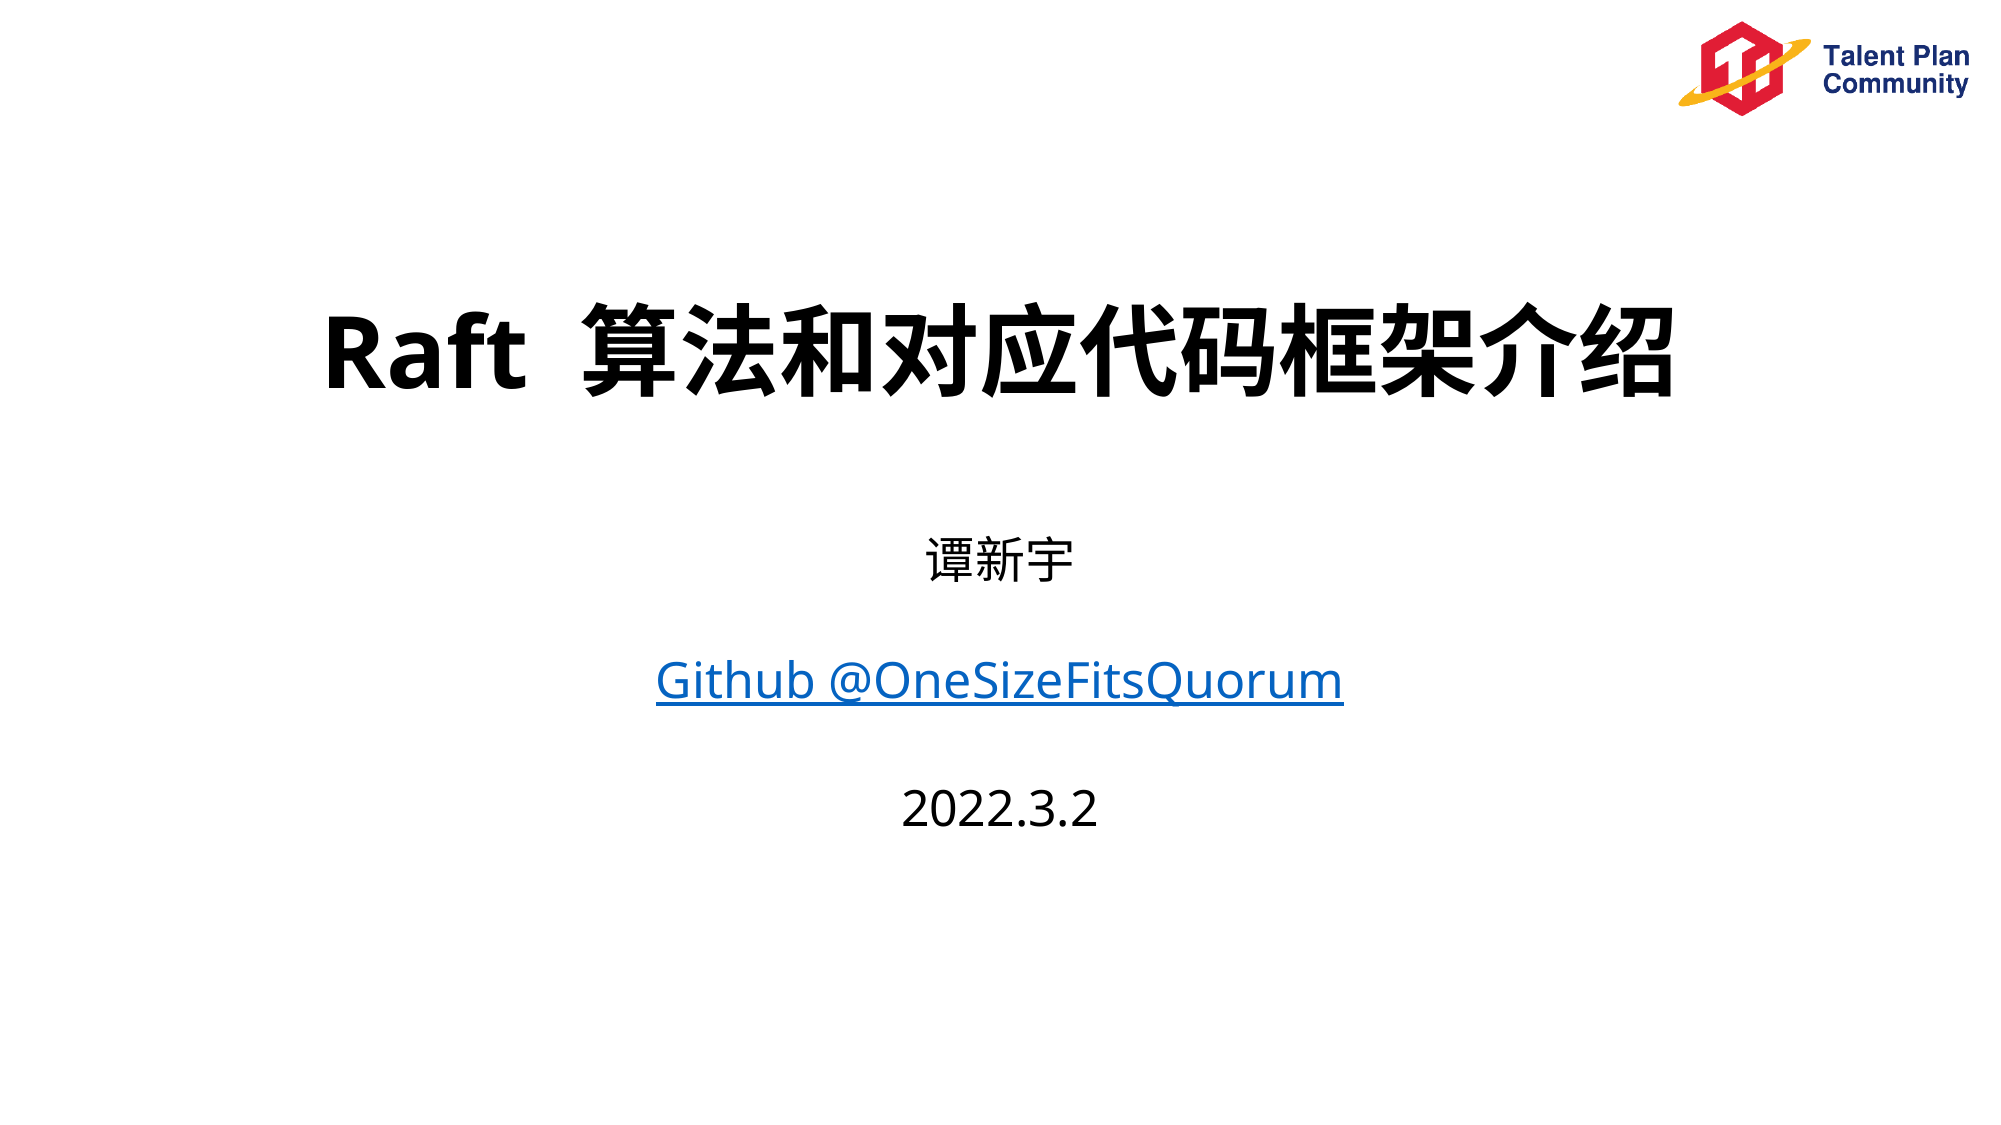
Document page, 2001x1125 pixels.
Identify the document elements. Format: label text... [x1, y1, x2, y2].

picture [1644, 0, 2000, 136]
text_box Raft 算法和对应代码框架介绍 谭新宇 Github @OneSizeFitsQuorum 2022.3.2 [87, 280, 1913, 844]
